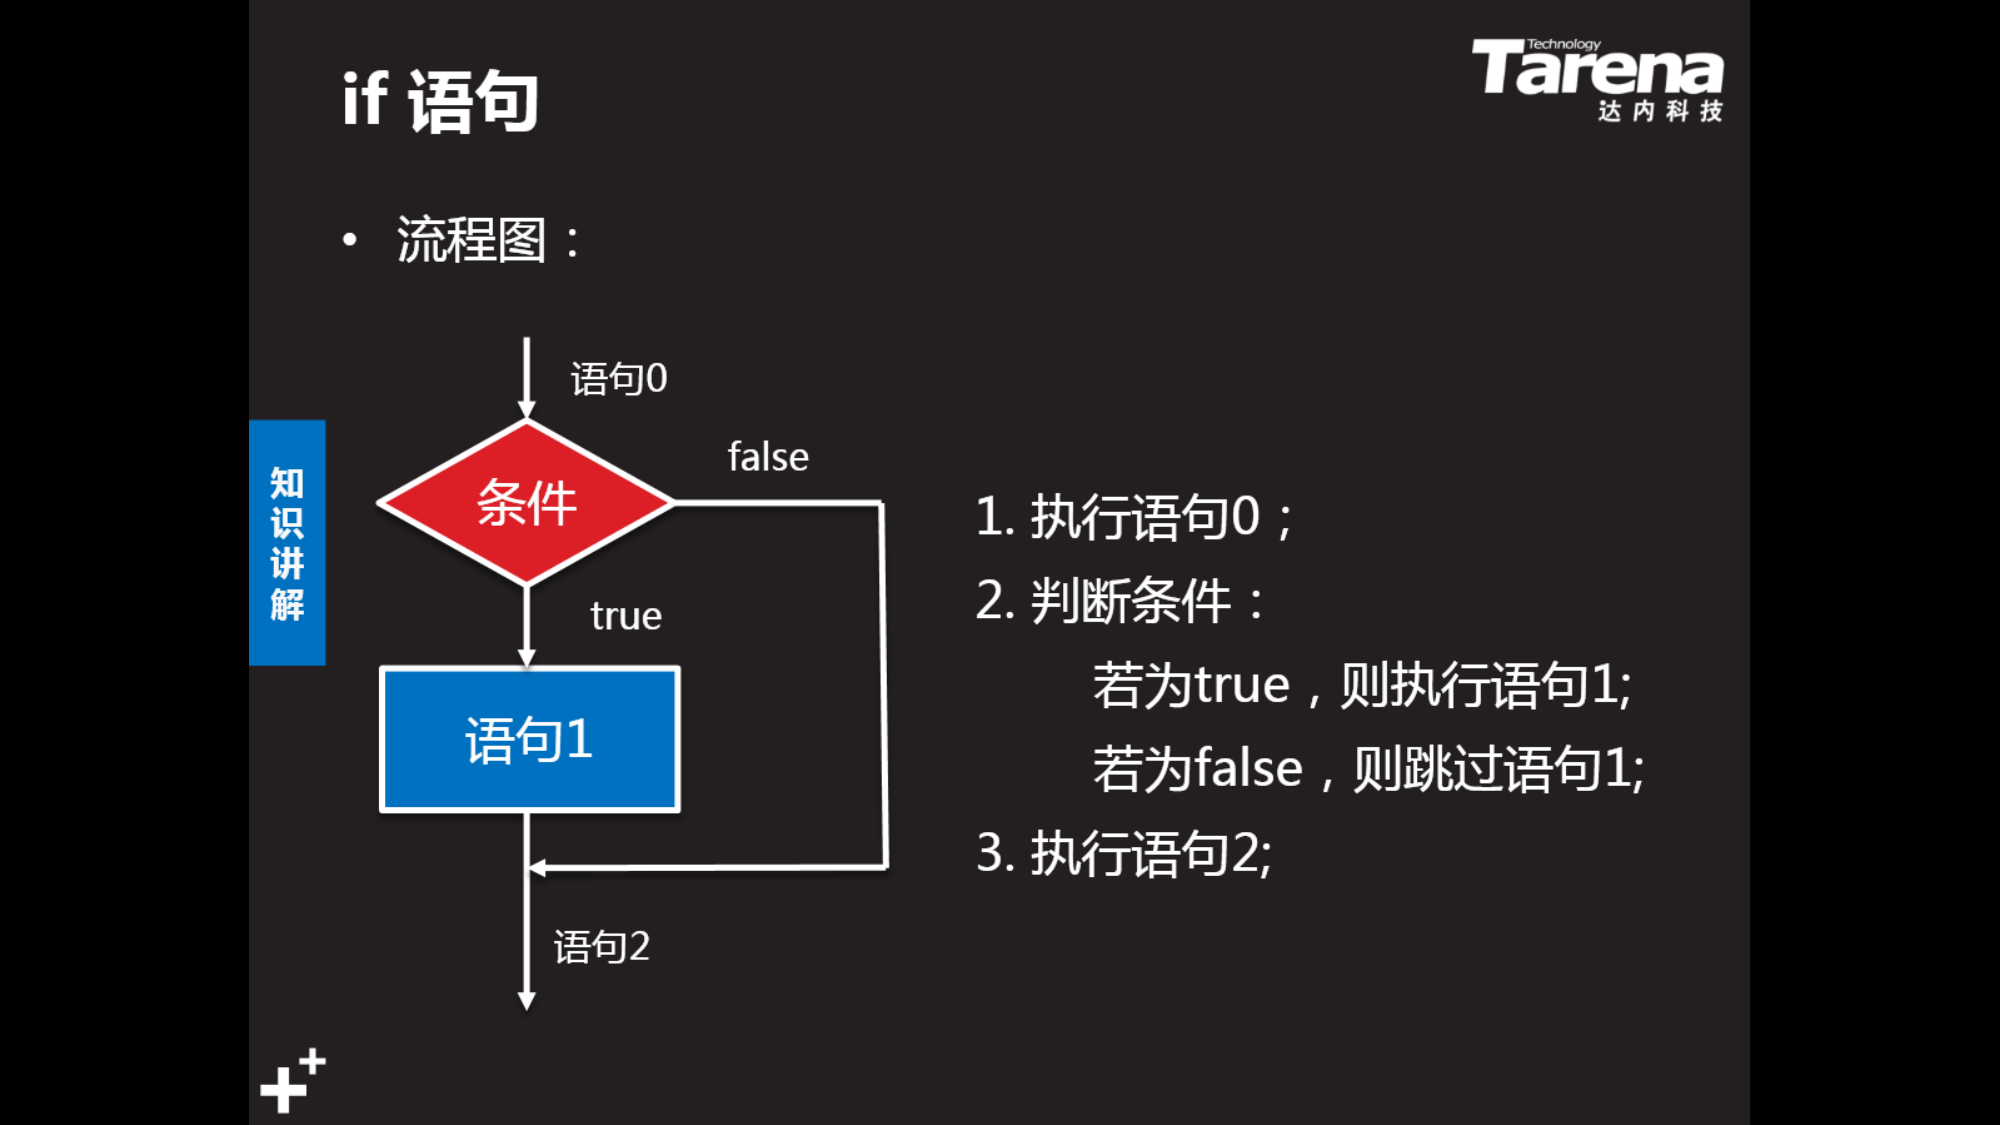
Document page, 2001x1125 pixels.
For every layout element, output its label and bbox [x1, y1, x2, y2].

picture [249, 0, 1750, 1125]
